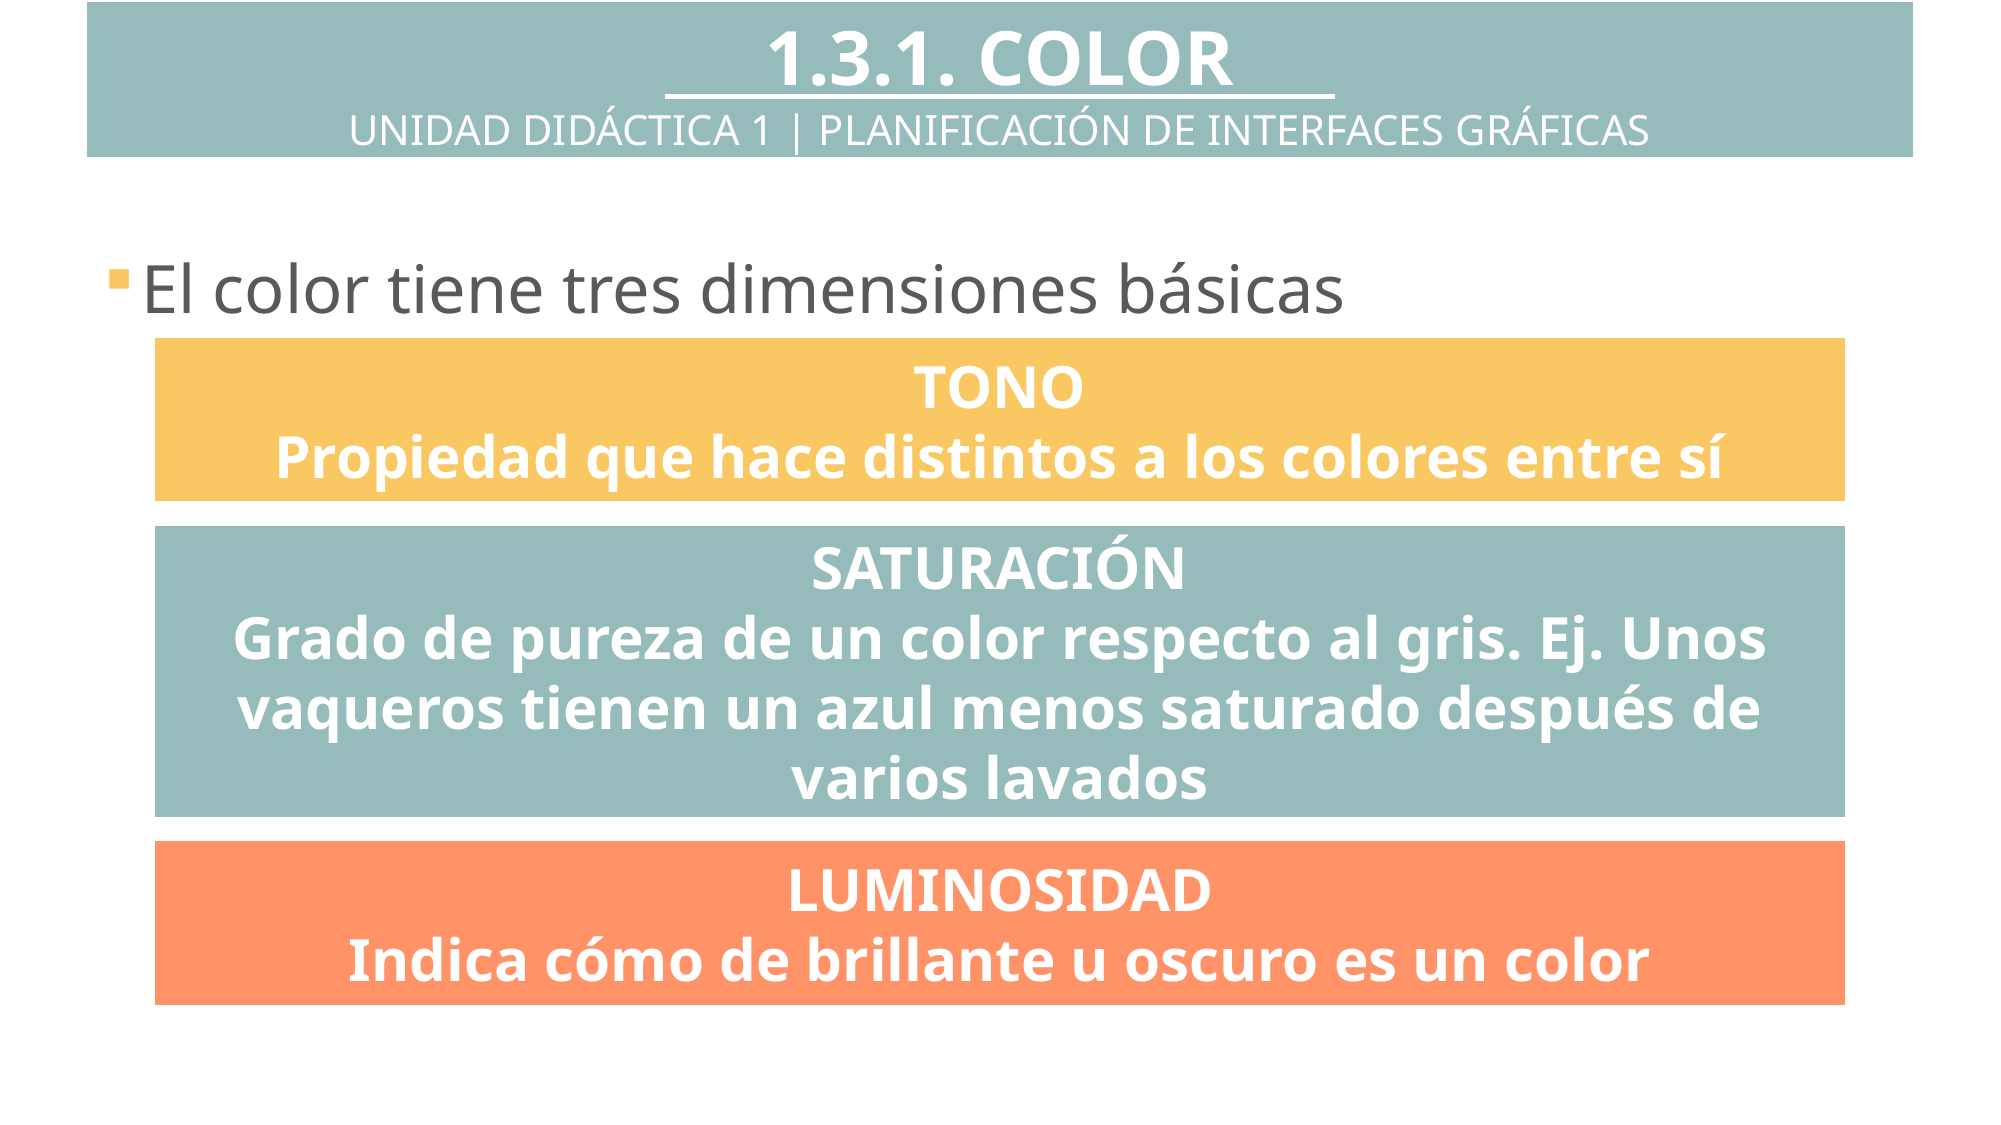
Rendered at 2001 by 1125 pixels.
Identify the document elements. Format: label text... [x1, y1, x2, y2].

list El color tiene tres dimensiones básicas [88, 248, 1912, 1095]
text_box UNIDAD DIDÁCTICA 1 | PLANIFICACIÓN DE INTERFACES GRÁFICAS [87, 102, 1913, 157]
text_box SATURACIÓN Grado de pureza de un color respecto al gris. Ej. Unos vaqueros tienen un azul menos saturado después de varios lavados [155, 526, 1845, 817]
text_box LUMINOSIDAD Indica cómo de brillante u oscuro es un color [155, 841, 1845, 1005]
text_box 1.3.1. COLOR [87, 2, 1913, 102]
text_box TONO Propiedad que hace distintos a los colores entre sí [155, 338, 1845, 501]
